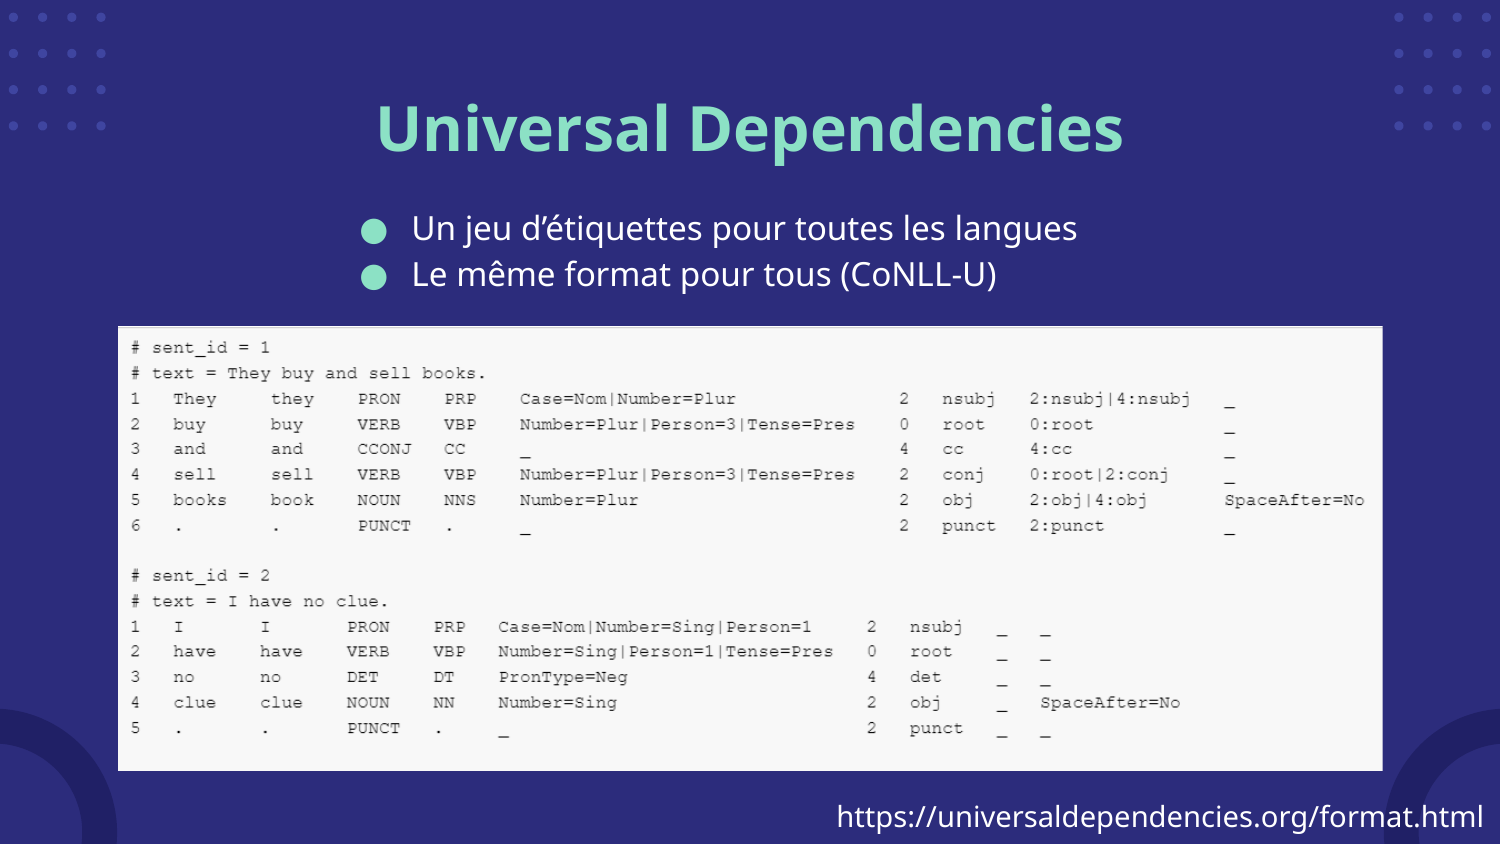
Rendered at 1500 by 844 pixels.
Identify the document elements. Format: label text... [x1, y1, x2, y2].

subtitle Un jeu d’étiquettes pour toutes les langues Le même format pour tous (CoNLL-U) [321, 186, 1179, 324]
title Universal Dependencies [118, 73, 1383, 168]
text_box https://universaldependencies.org/format.html [821, 790, 1500, 841]
picture [117, 325, 1383, 771]
